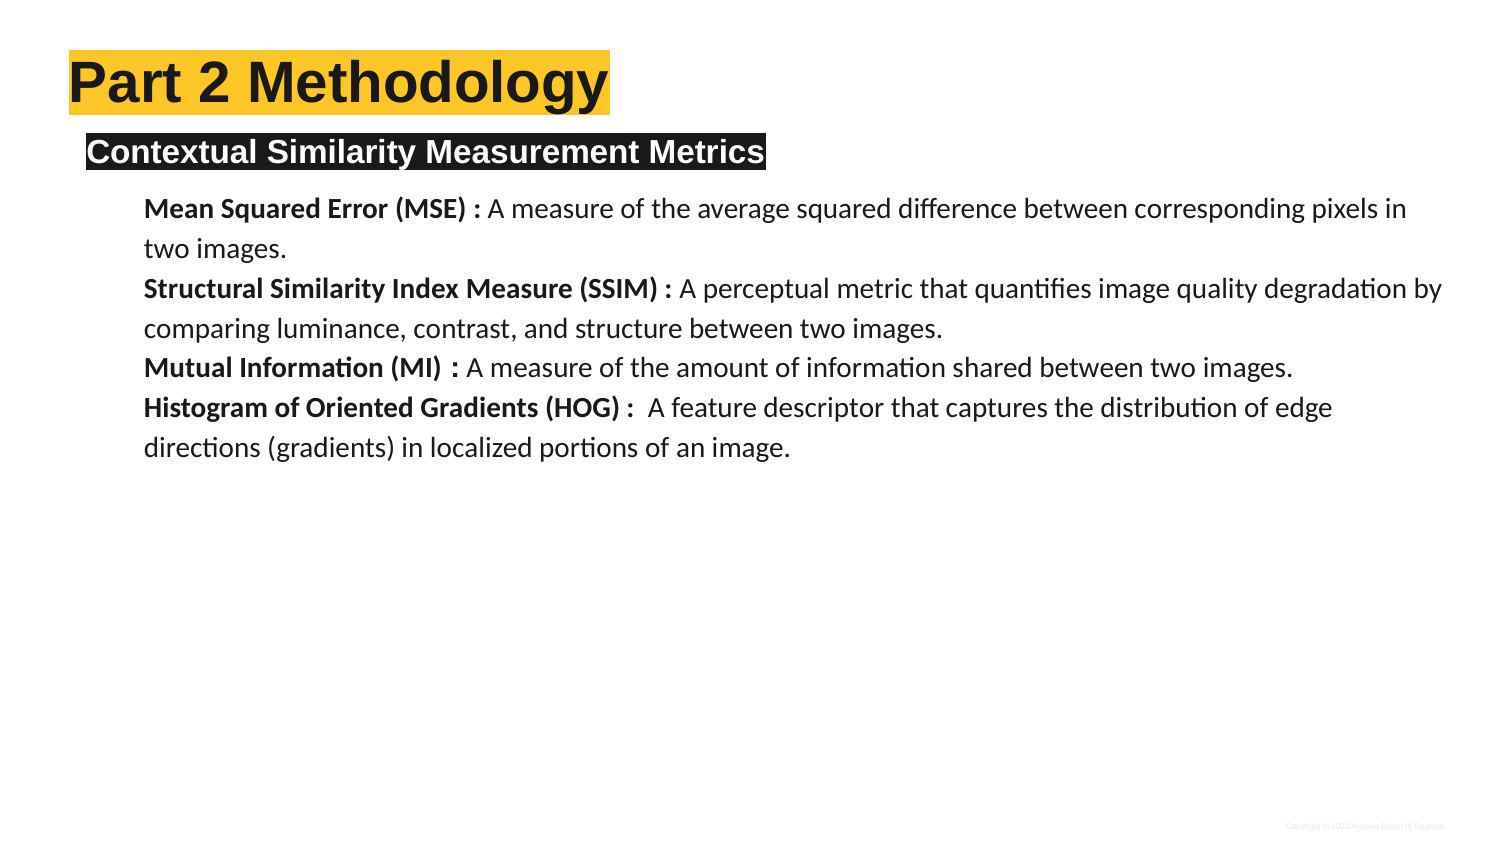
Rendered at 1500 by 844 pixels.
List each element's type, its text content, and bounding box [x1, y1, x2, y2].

title Part 2 Methodology [68, 52, 1449, 125]
list Mean Squared Error (MSE) : A measure of the average squared difference between corresponding pixels in two images. Structural Similarity Index Measure (SSIM) : A perceptual metric that quantifies image quality degradation by comparing luminance, contrast, and structure between two images. Mutual Information (MI) : A measure of the amount of information shared between two images. Histogram of Oriented Gradients (HOG) : A feature descriptor that captures the distribution of edge directions (gradients) in localized portions of an image. [69, 184, 1445, 792]
subtitle Contextual Similarity Measurement Metrics [69, 124, 1446, 171]
